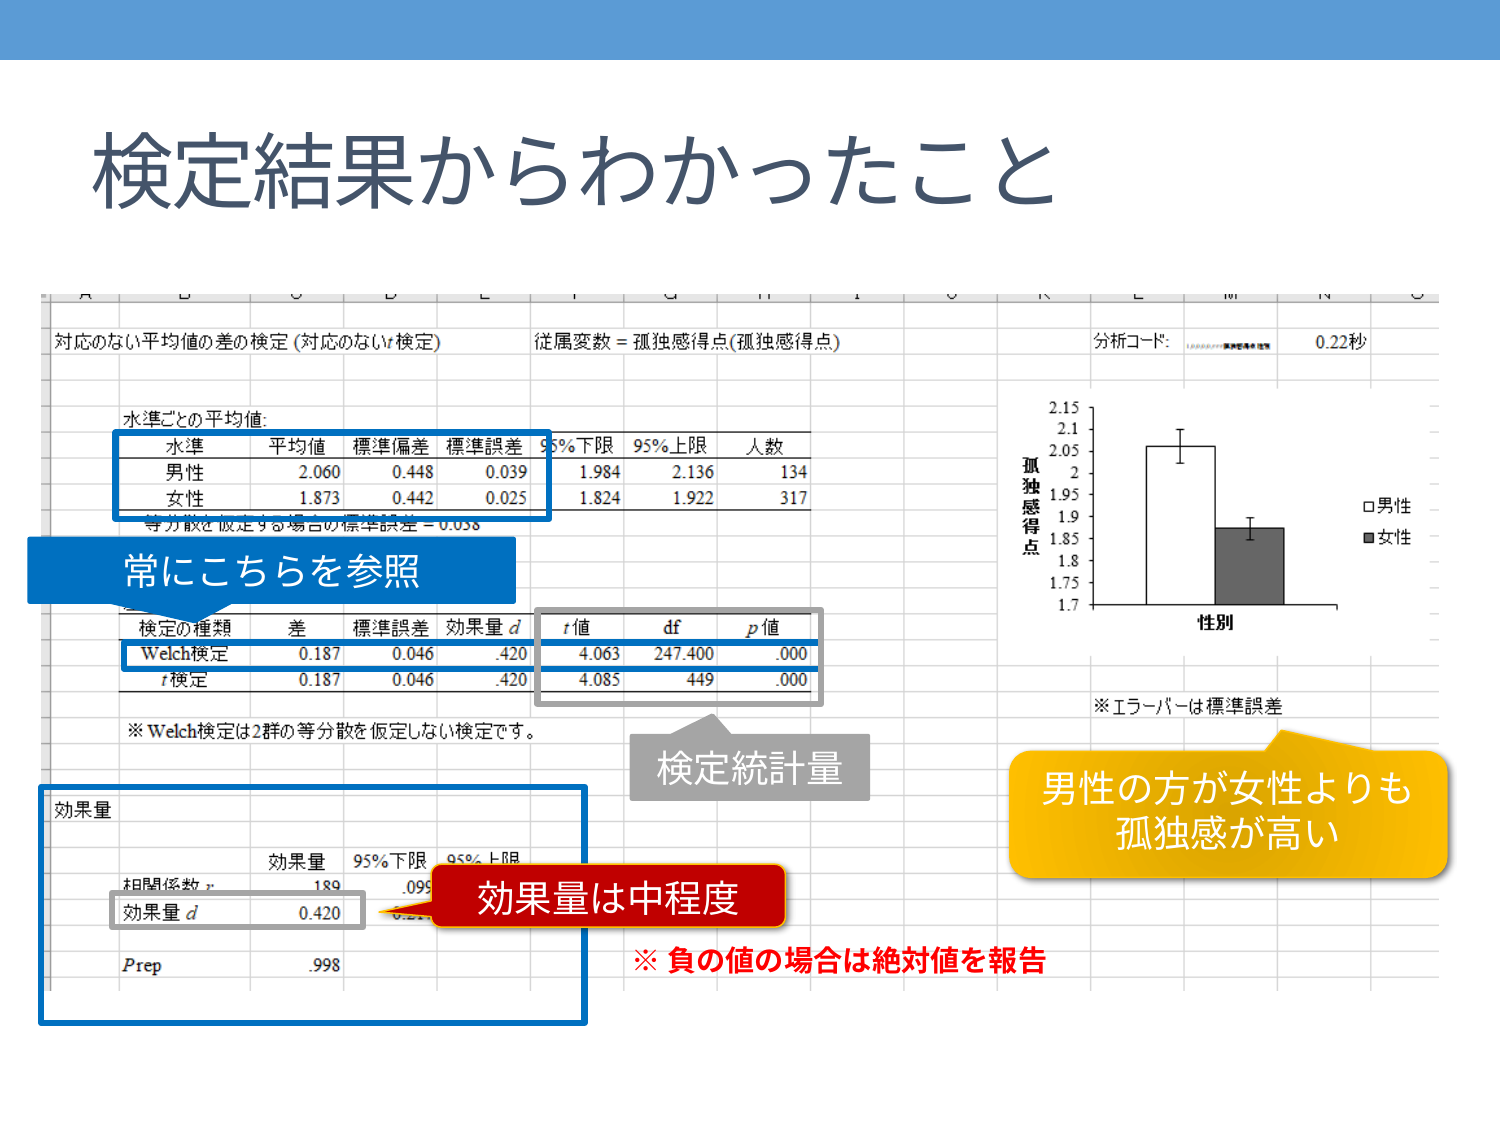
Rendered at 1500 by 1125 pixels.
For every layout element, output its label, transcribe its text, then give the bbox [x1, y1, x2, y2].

picture [40, 294, 1439, 991]
text_box 常にこちらを参照 [27, 536, 38, 604]
title 検定結果からわかったこと [75, 87, 1425, 250]
text_box [39, 996, 587, 1025]
